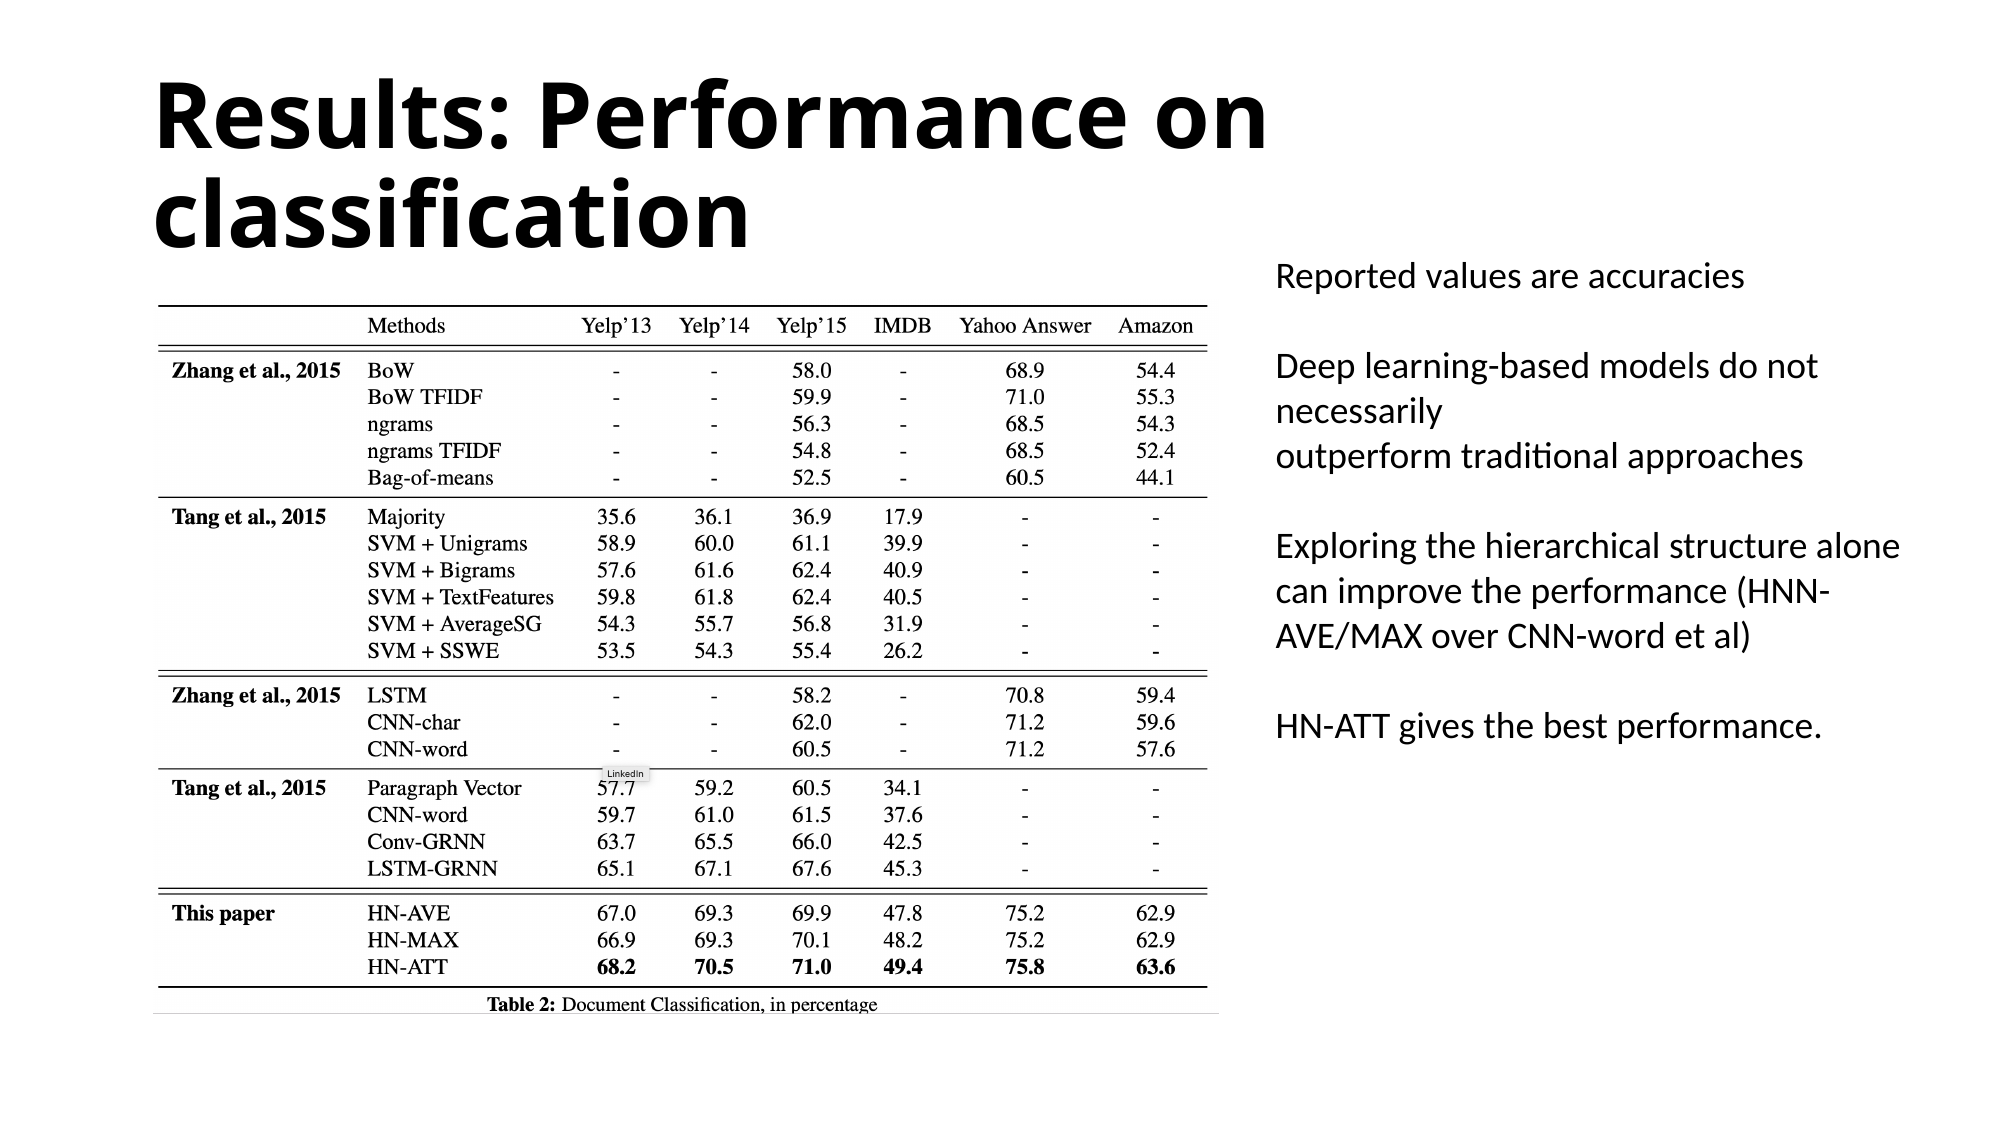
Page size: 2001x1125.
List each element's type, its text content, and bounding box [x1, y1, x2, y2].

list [153, 299, 1219, 1014]
title Results: Performance on classification [137, 59, 1863, 278]
text_box Reported values are accuracies Deep learning-based models do not necessarily outperform traditional approaches Exploring the hierarchical structure alone can improve the performance (HNN-AVE/MAX over CNN-word et al) HN-ATT gives the best performance. [1260, 243, 1940, 753]
